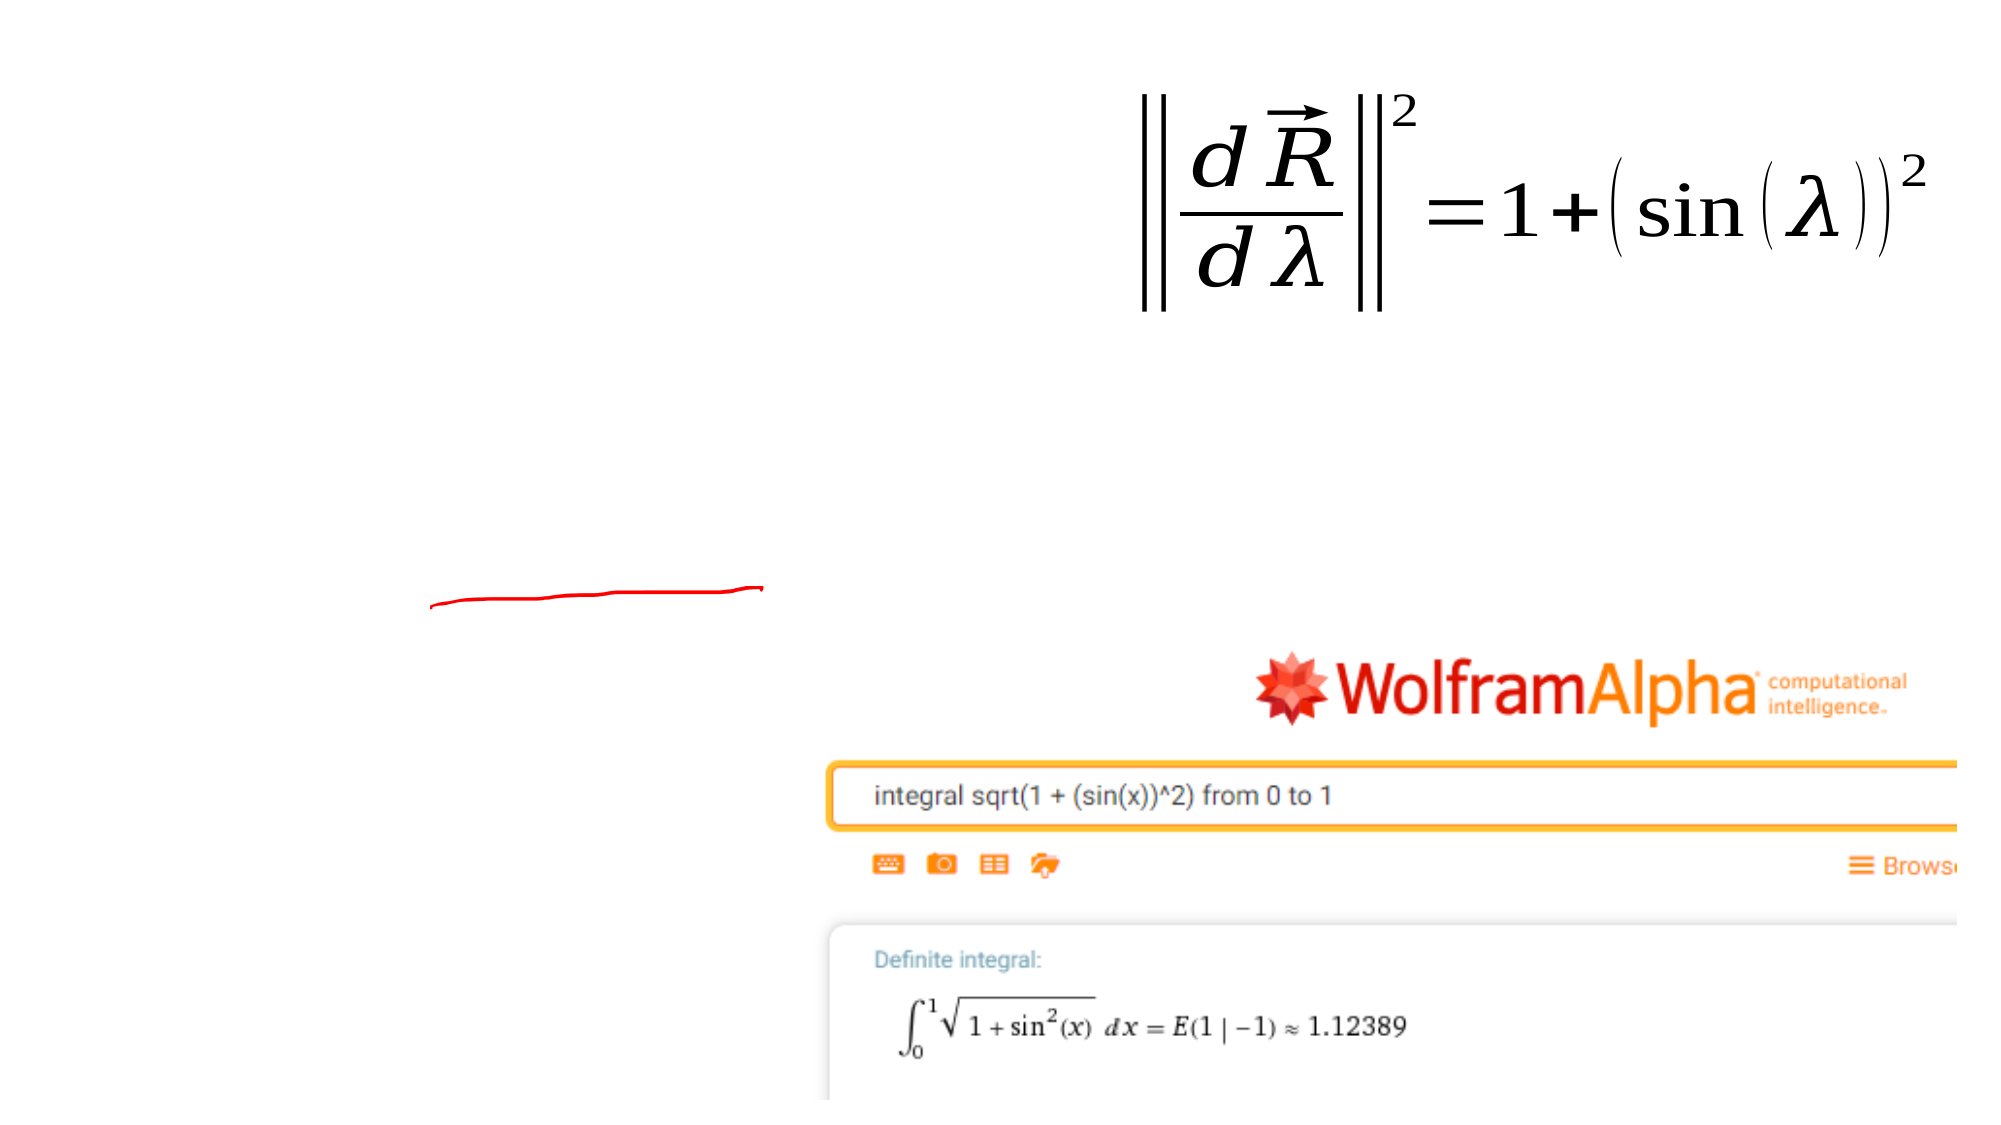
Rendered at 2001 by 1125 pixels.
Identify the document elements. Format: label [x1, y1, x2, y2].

picture [430, 586, 1957, 1100]
